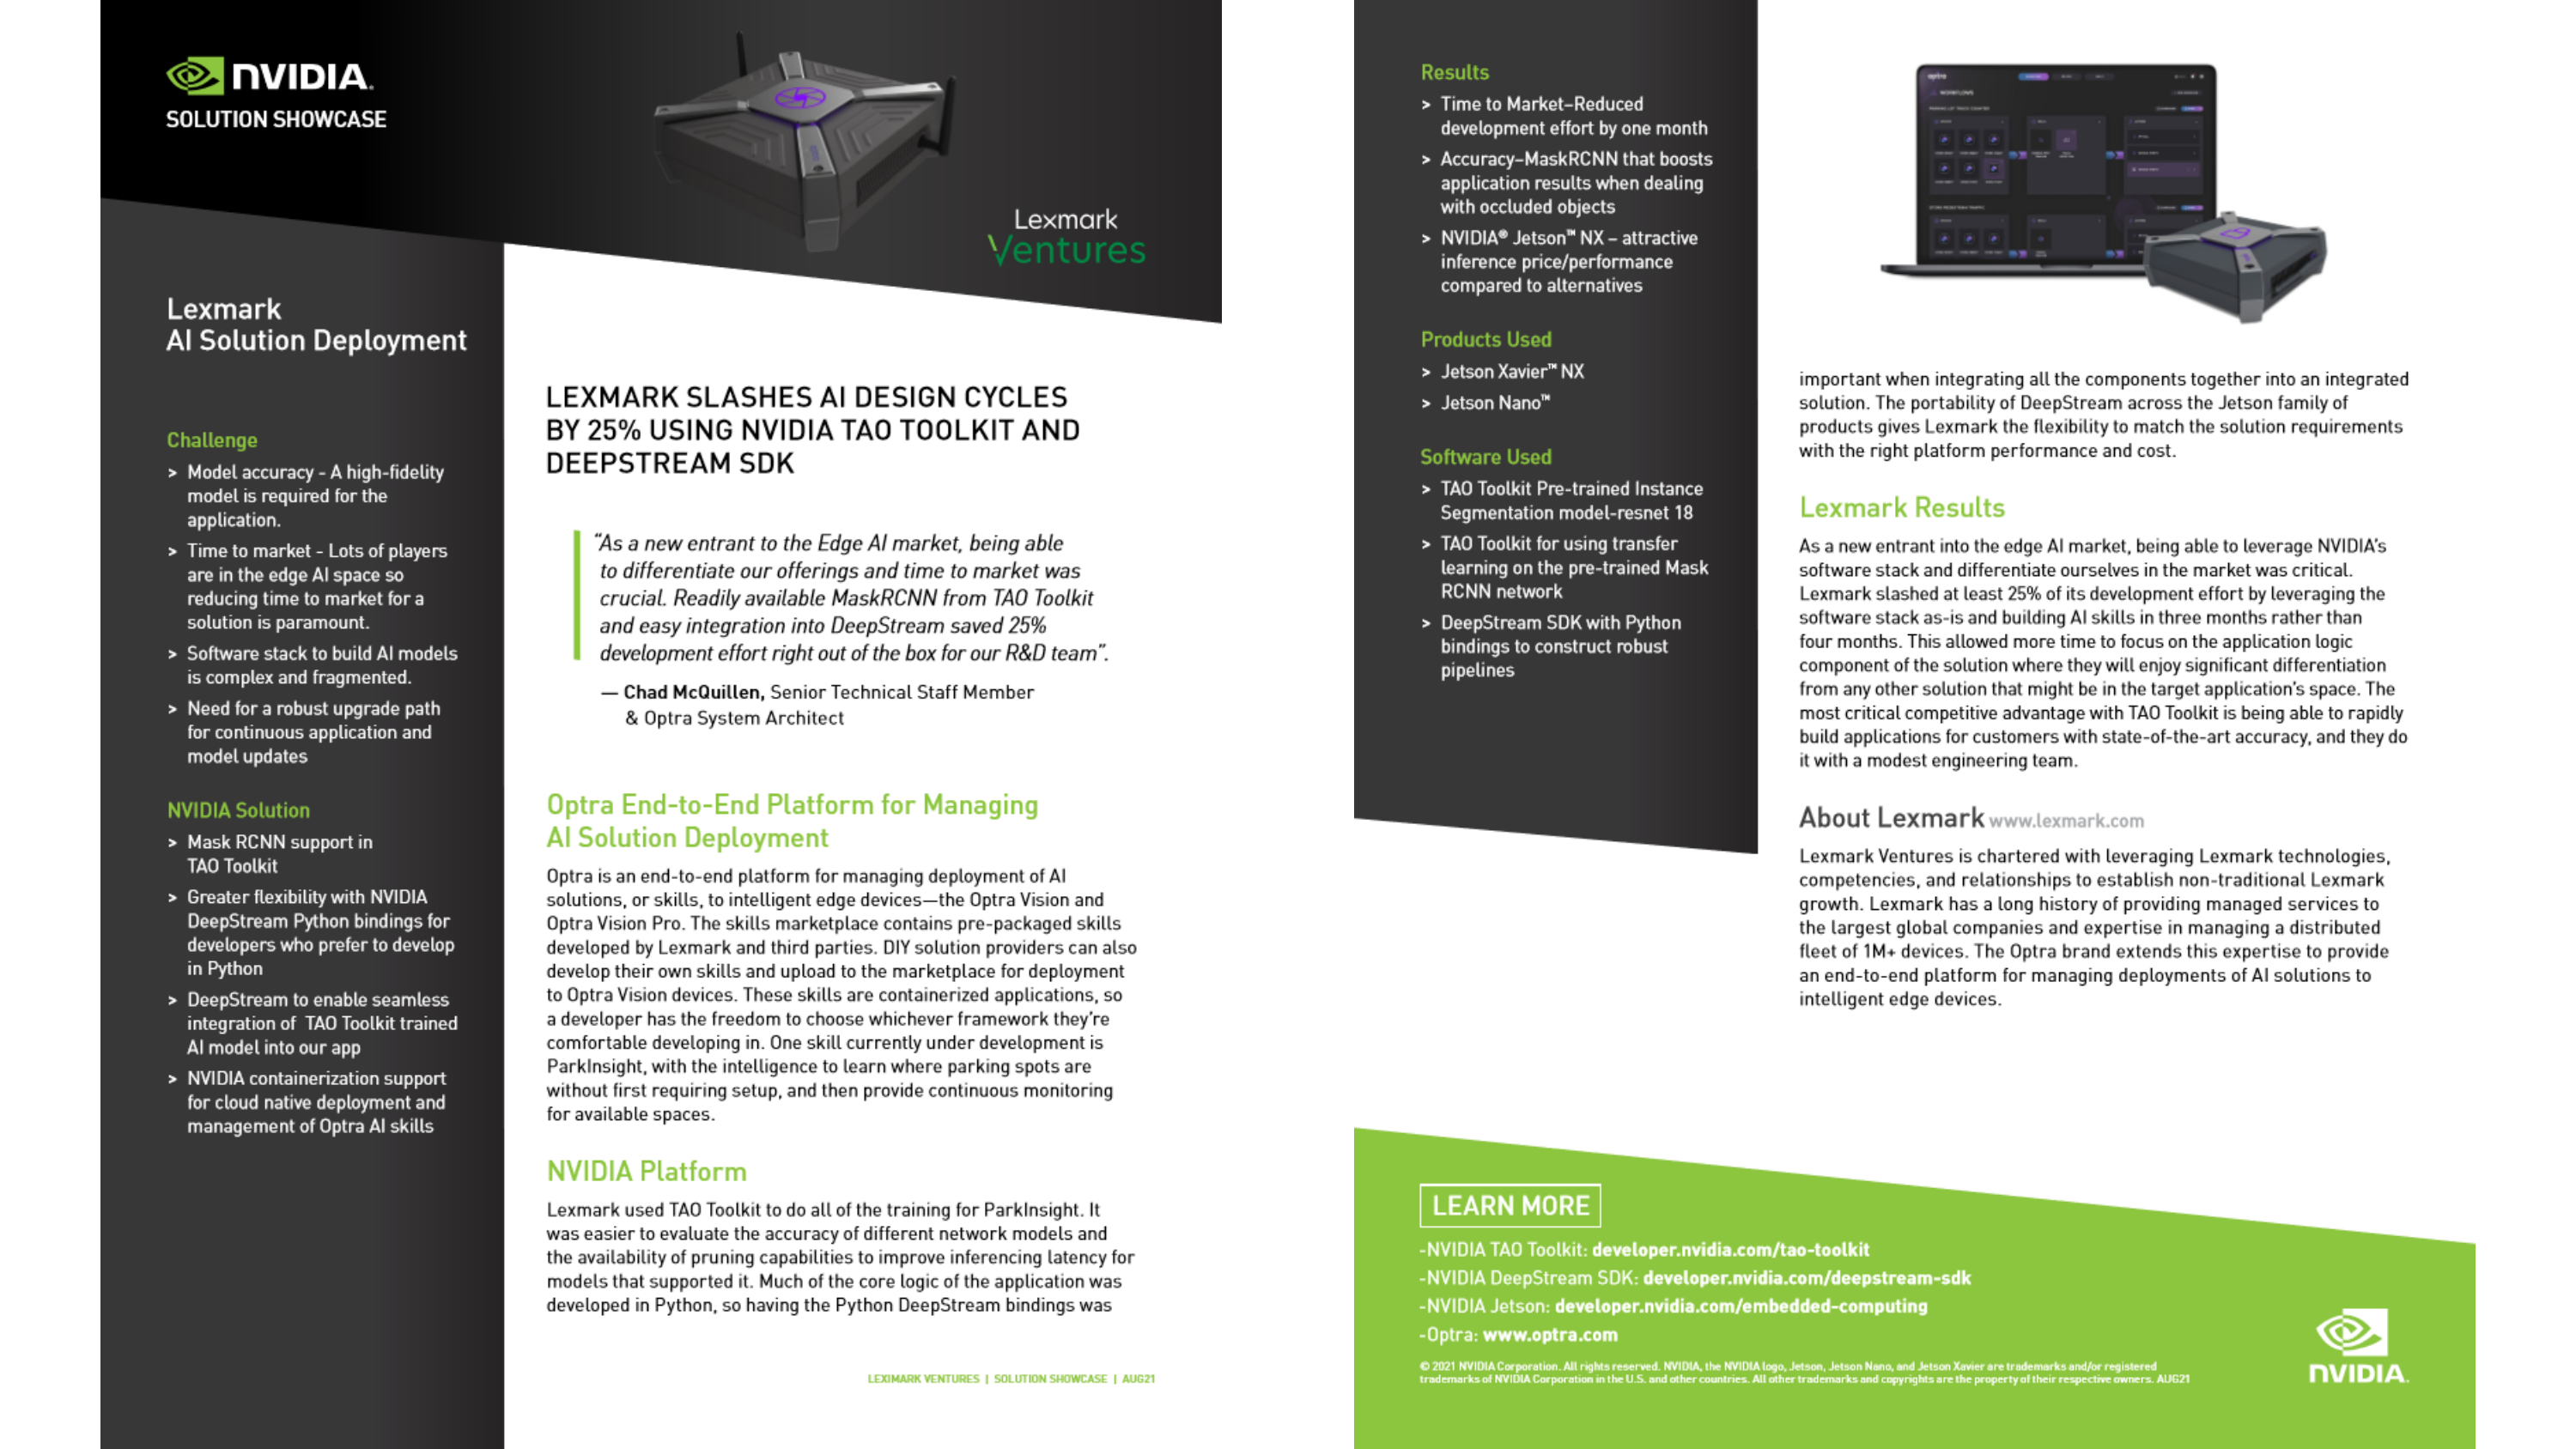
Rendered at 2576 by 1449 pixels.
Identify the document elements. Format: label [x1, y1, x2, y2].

picture [1353, 0, 2476, 1449]
picture [100, 0, 1223, 1449]
